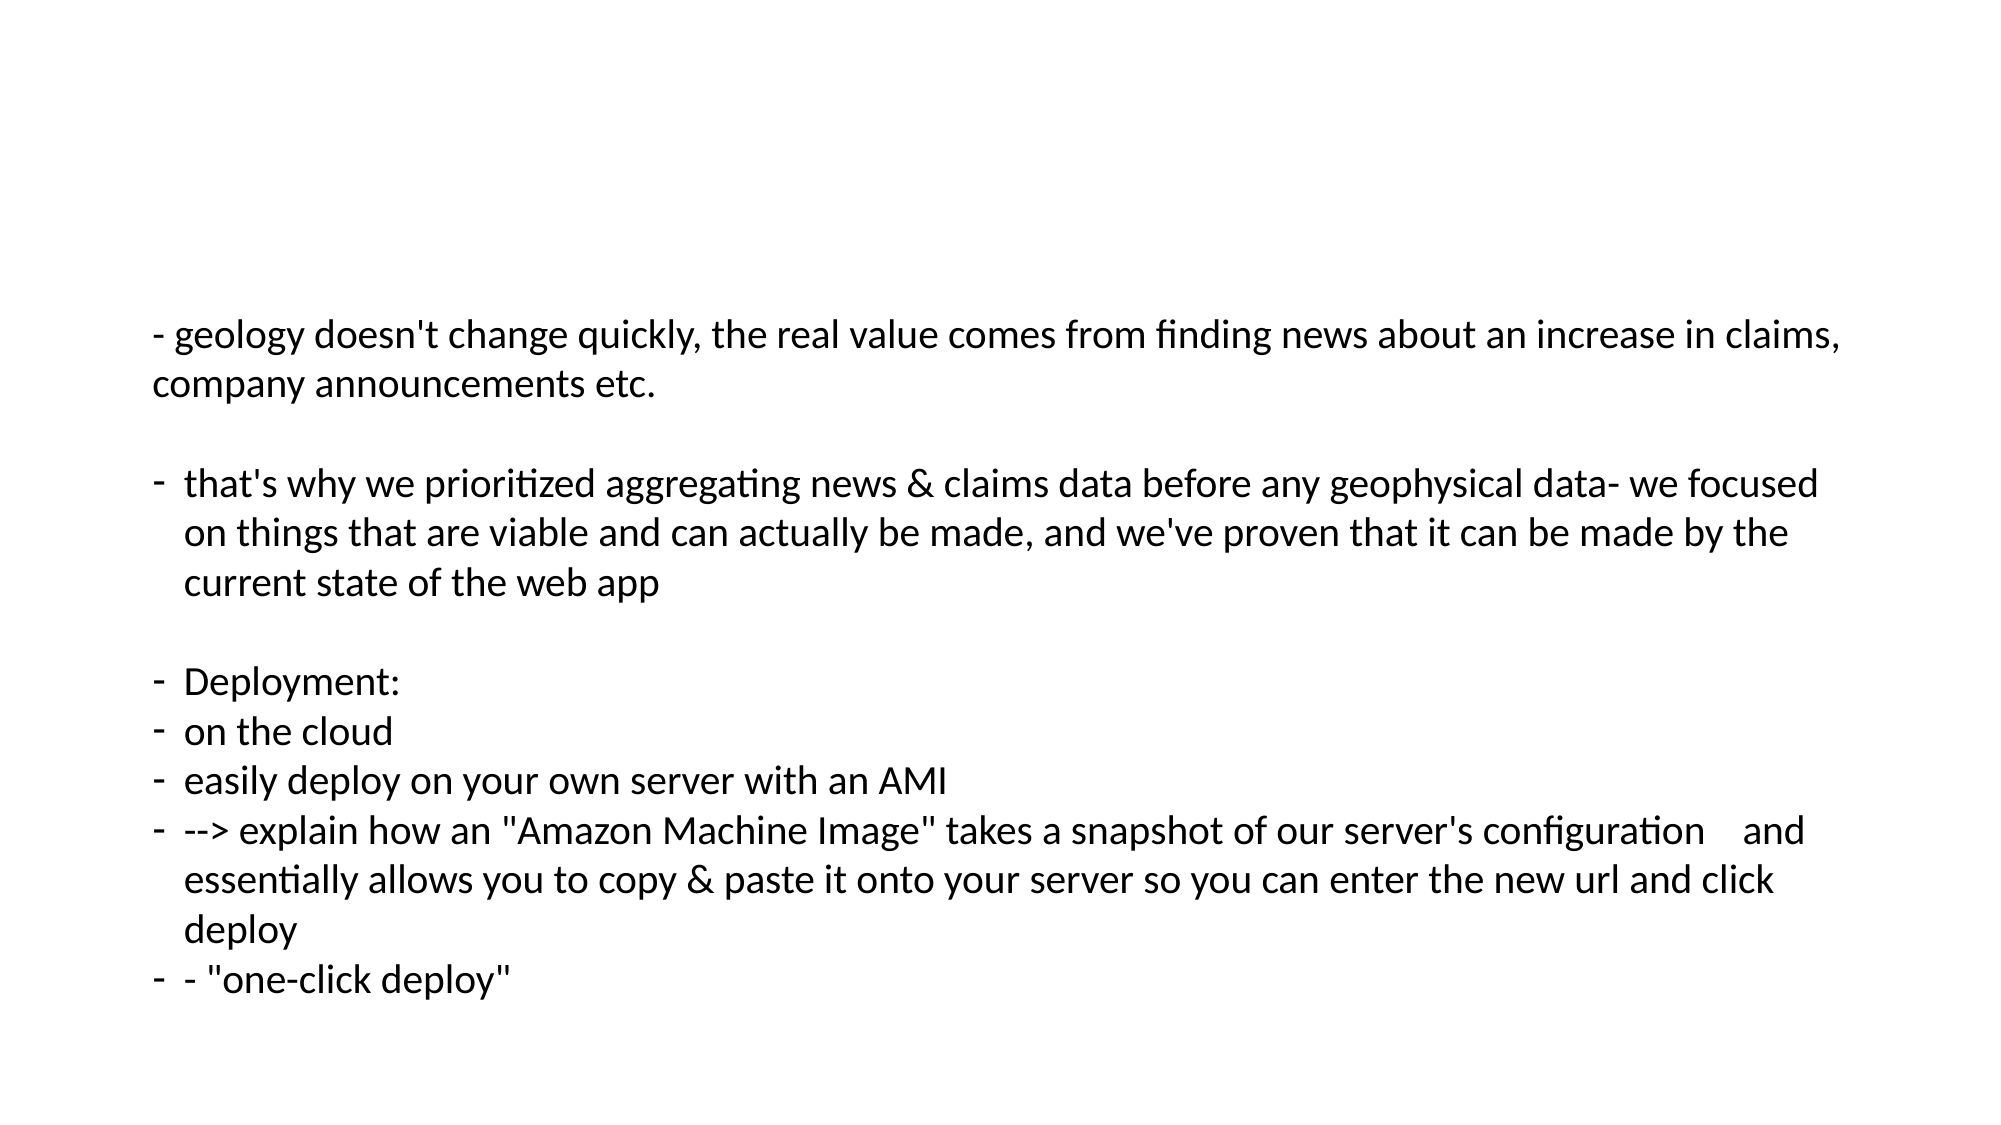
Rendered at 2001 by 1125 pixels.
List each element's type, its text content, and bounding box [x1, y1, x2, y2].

list - geology doesn't change quickly, the real value comes from finding news about an increase in claims, company announcements etc. that's why we prioritized aggregating news & claims data before any geophysical data- we focused on things that are viable and can actually be made, and we've proven that it can be made by the current state of the web app Deployment: on the cloud easily deploy on your own server with an AMI --> explain how an "Amazon Machine Image" takes a snapshot of our server's configuration and essentially allows you to copy & paste it onto your server so you can enter the new url and click deploy - "one-click deploy" [137, 299, 1863, 1014]
